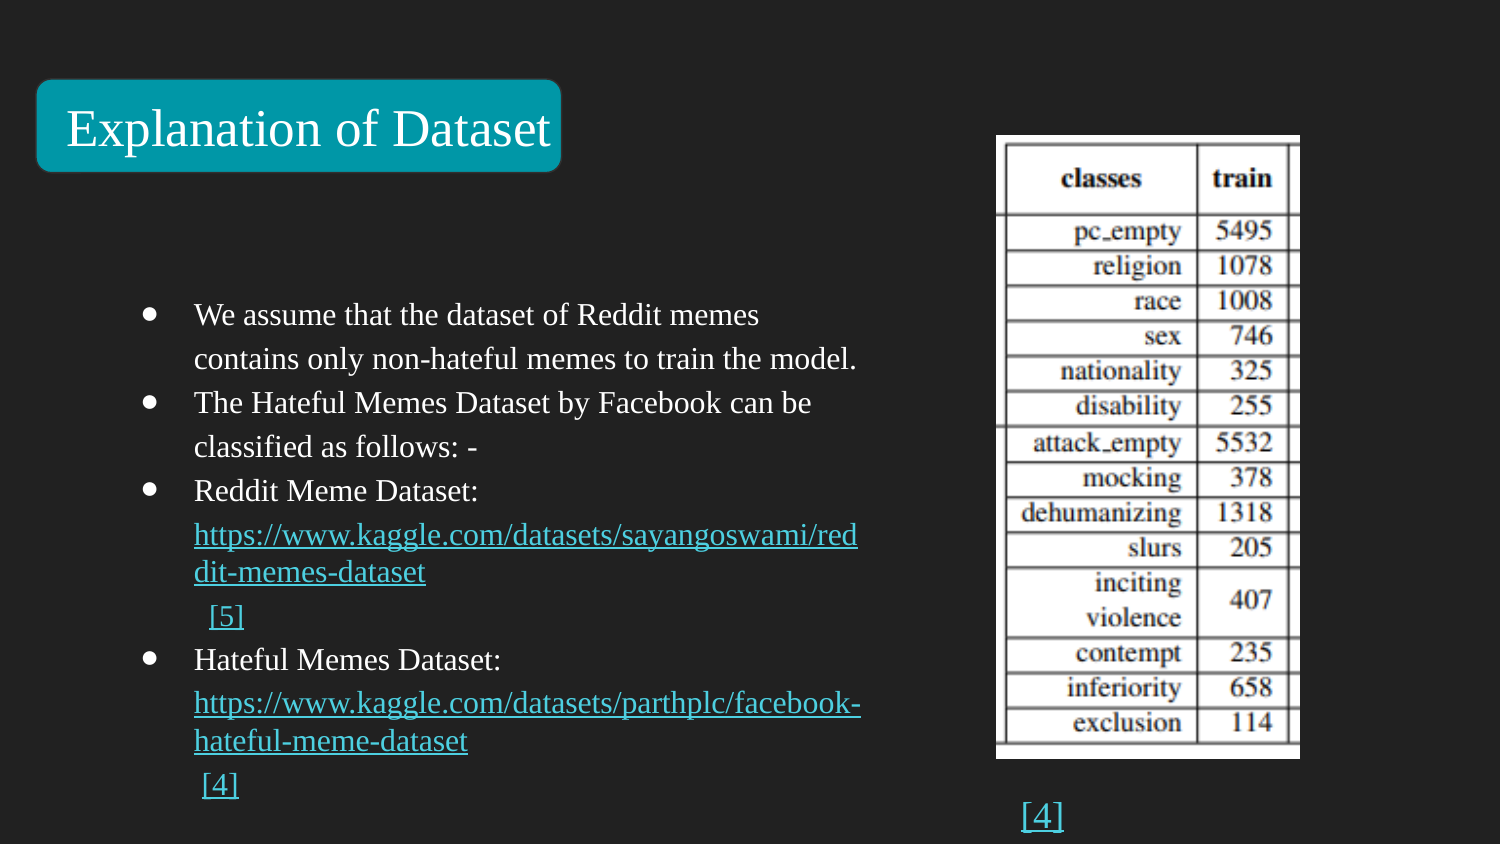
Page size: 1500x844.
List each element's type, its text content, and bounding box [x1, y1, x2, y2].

list We assume that the dataset of Reddit memes contains only non-hateful memes to train the model. The Hateful Memes Dataset by Facebook can be classified as follows: - Reddit Meme Dataset: https://www.kaggle.com/datasets/sayangoswami/reddit-memes-dataset [5] Hateful Memes Dataset: https://www.kaggle.com/datasets/parthplc/facebook-hateful-meme-dataset [4] [105, 273, 881, 759]
text_box [35, 78, 51, 173]
title Explanation of Dataset [51, 78, 1449, 173]
picture [996, 135, 1300, 759]
text_box [4] [996, 768, 1399, 844]
